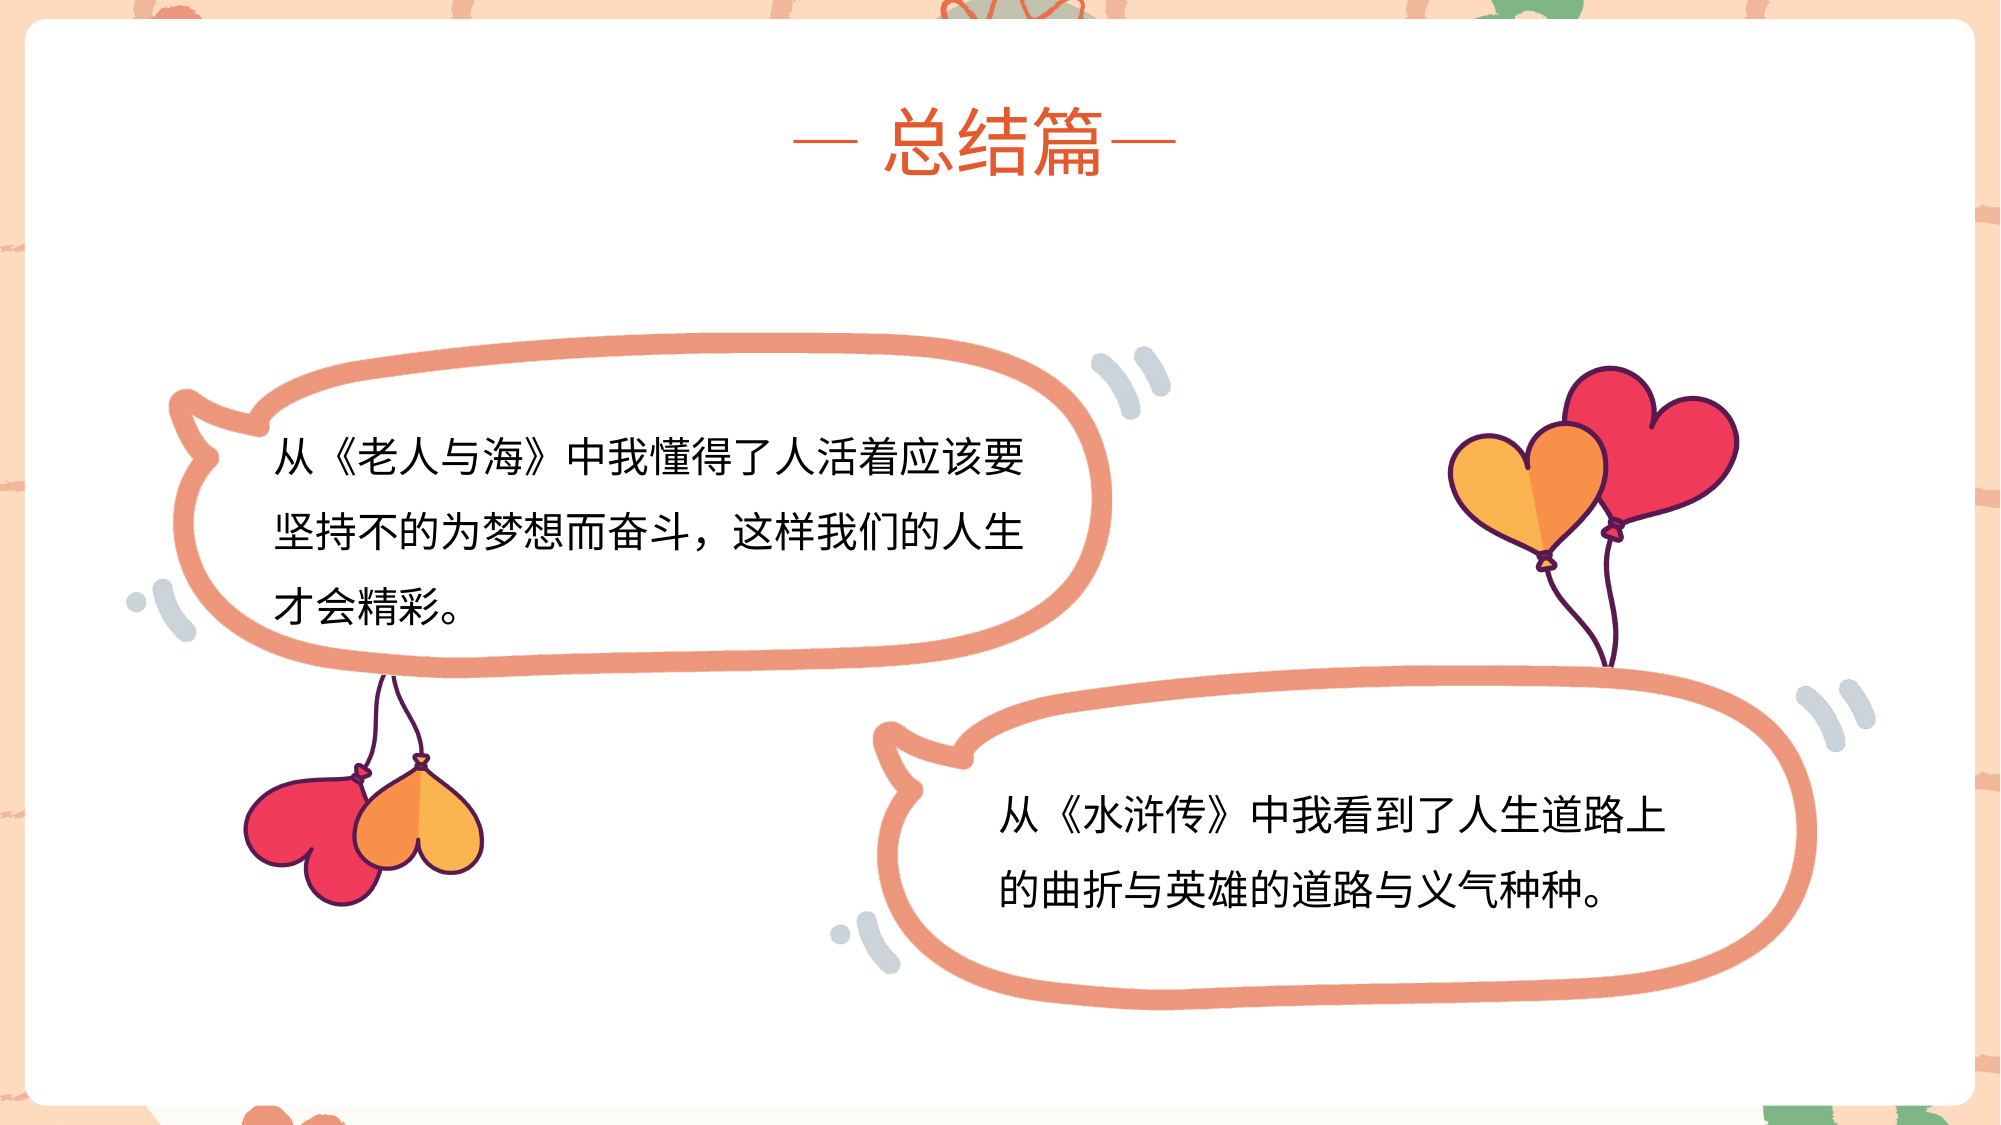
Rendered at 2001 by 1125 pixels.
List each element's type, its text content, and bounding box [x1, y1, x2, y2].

picture [0, 0, 2001, 1125]
text_box —总结篇— [773, 87, 1227, 193]
